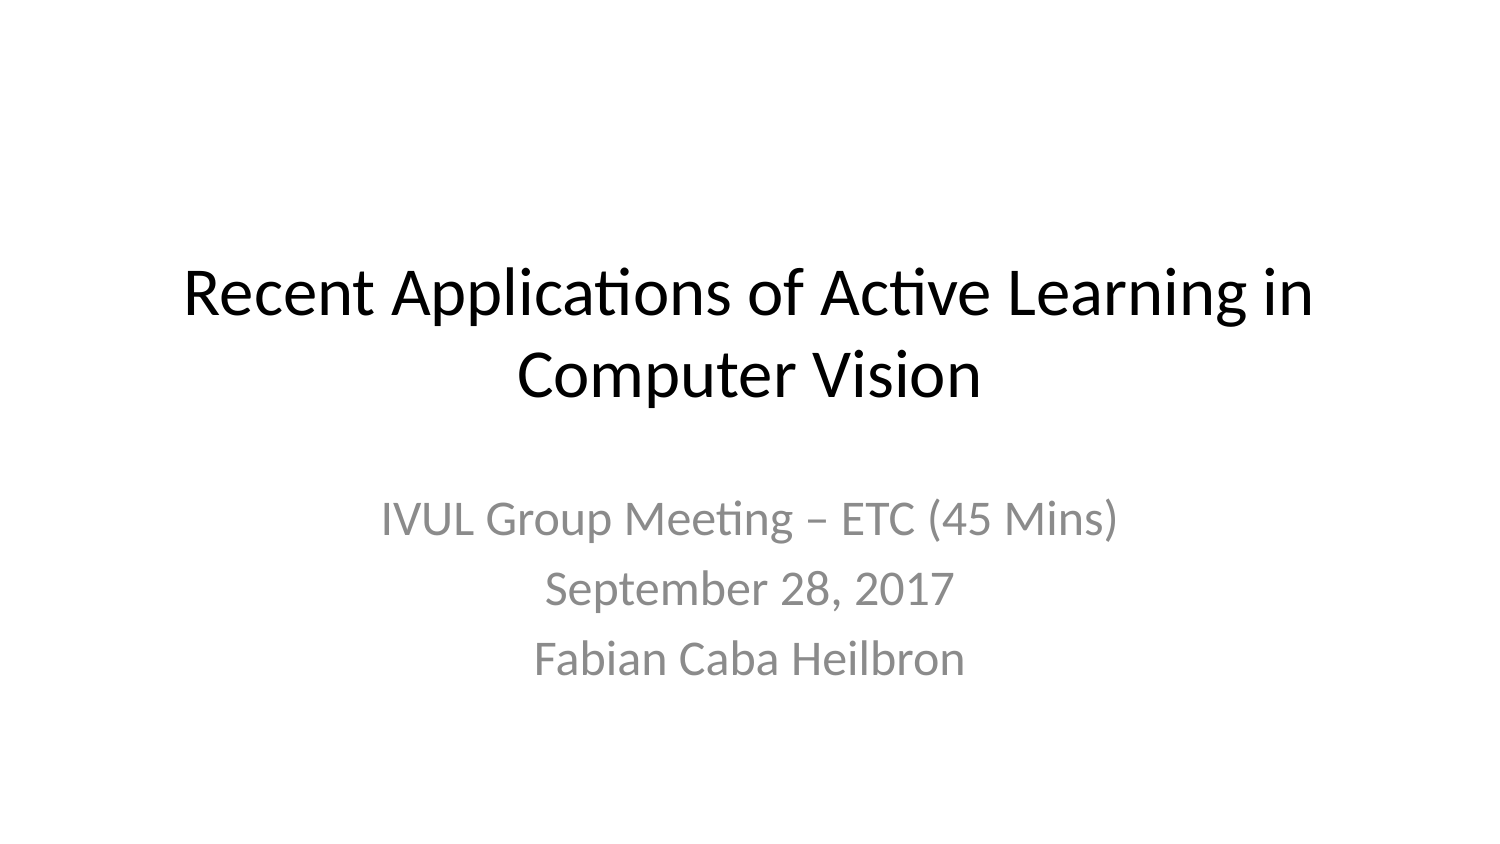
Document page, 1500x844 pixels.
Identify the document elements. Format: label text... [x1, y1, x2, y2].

subtitle IVUL Group Meeting – ETC (45 Mins) September 28, 2017 Fabian Caba Heilbron [225, 478, 1275, 694]
title Recent Applications of Active Learning in Computer Vision [112, 238, 1388, 420]
